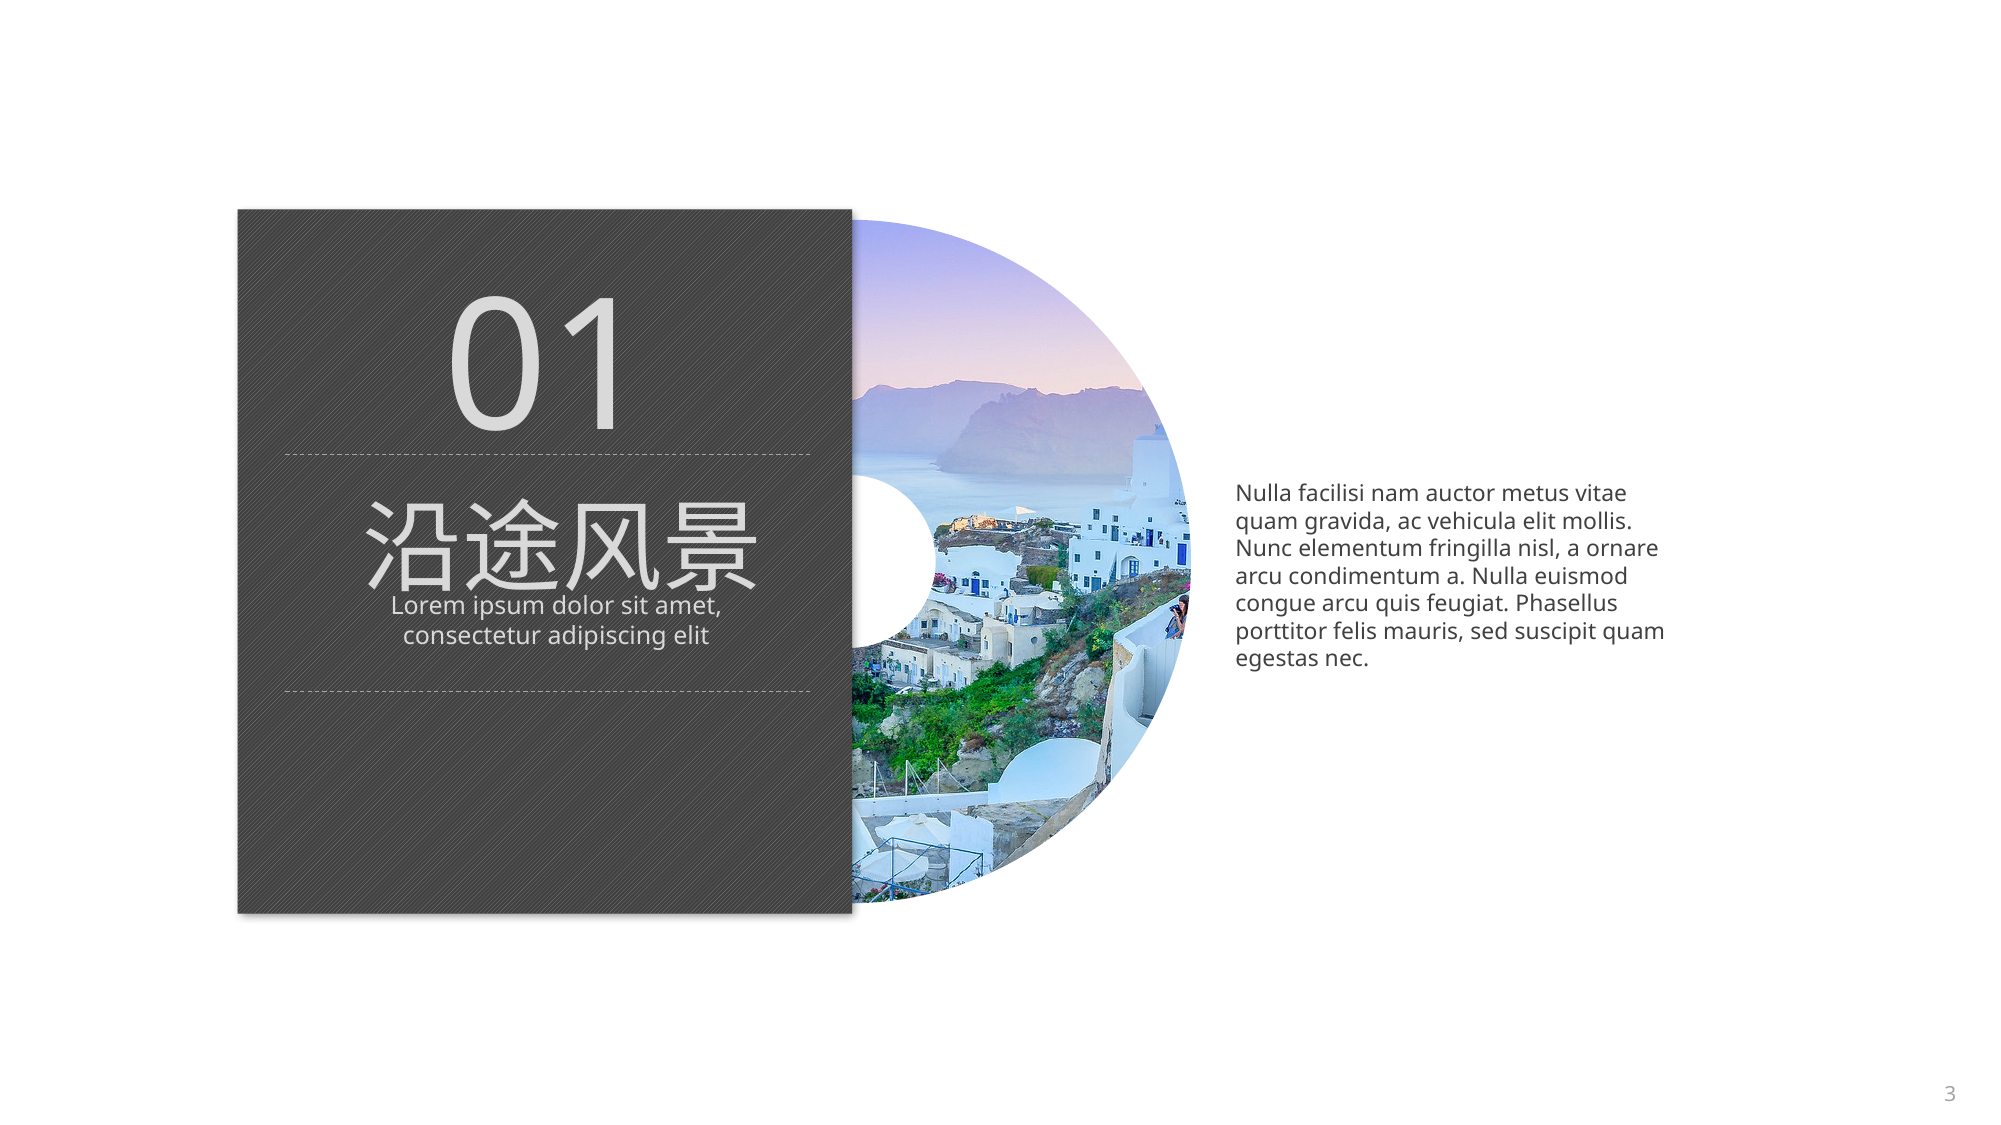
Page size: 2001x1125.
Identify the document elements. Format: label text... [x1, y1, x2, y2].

slide_number 3 [1900, 1066, 2000, 1123]
text_box 01 [318, 288, 507, 425]
picture [507, 219, 1191, 904]
text_box Lorem ipsum dolor sit amet, consectetur adipiscing elit [304, 582, 507, 658]
text_box [236, 208, 853, 915]
text_box 沿途风景 [332, 474, 507, 612]
text_box Nulla facilisi nam auctor metus vitae quam gravida, ac vehicula elit mollis. Nunc elementum fringilla nisl, a ornare arcu condimentum a. Nulla euismod congue arcu quis feugiat. Phasellus porttitor felis mauris, sed suscipit quam egestas nec. [1220, 471, 1702, 679]
